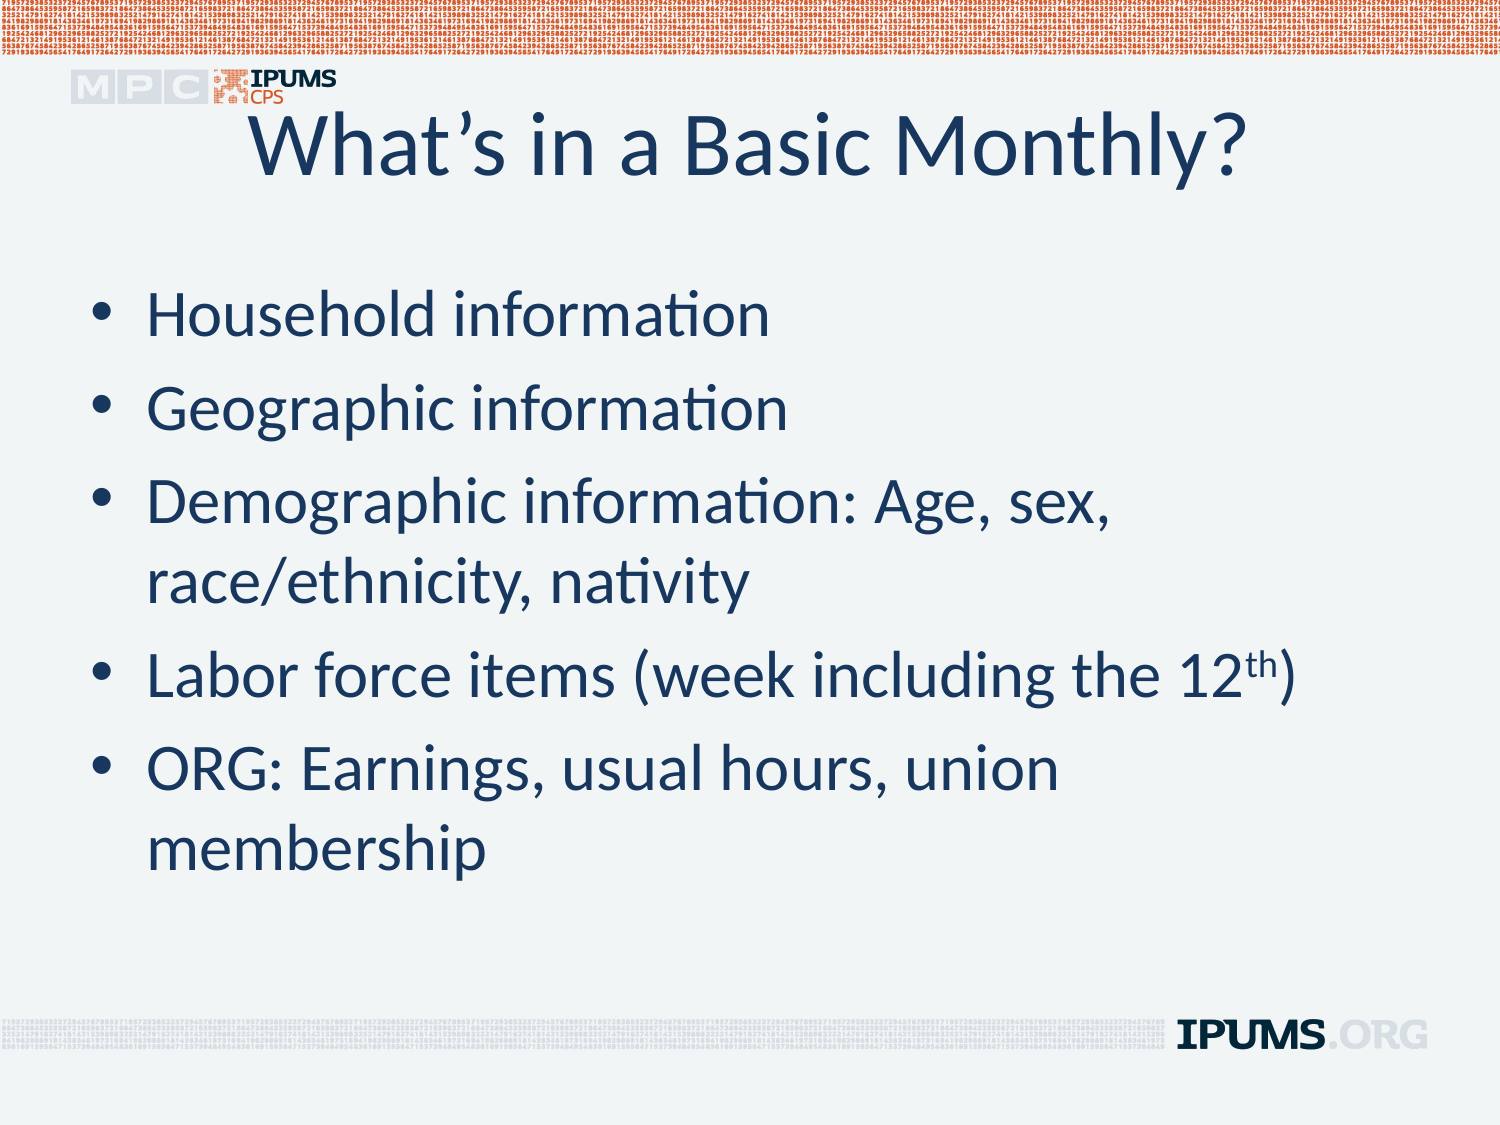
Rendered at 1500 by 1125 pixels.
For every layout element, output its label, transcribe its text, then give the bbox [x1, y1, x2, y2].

title What’s in a Basic Monthly? [75, 45, 1425, 233]
list Household information Geographic information Demographic information: Age, sex, race/ethnicity, nativity Labor force items (week including the 12th) ORG: Earnings, usual hours, union membership [75, 262, 1425, 1005]
picture [0, 0, 1500, 1125]
